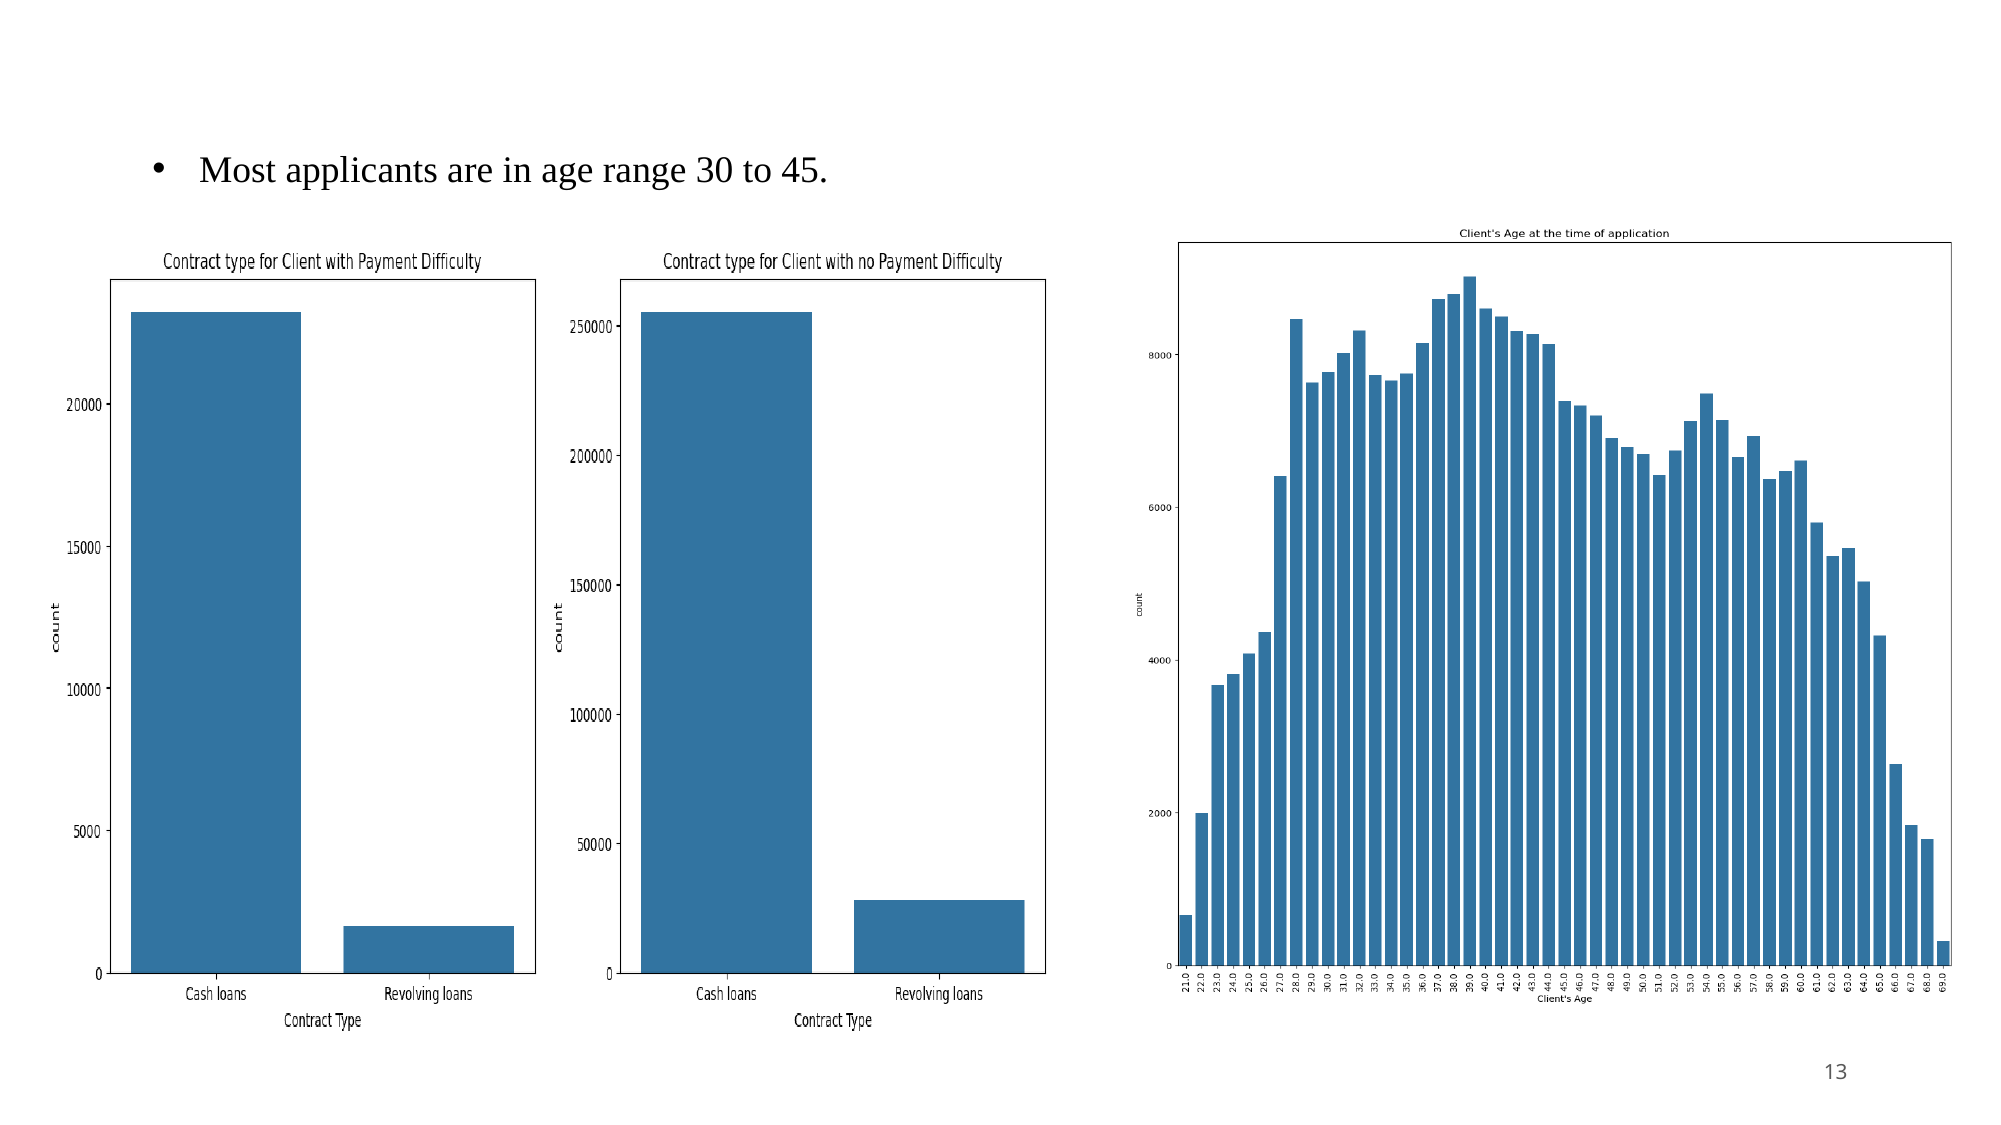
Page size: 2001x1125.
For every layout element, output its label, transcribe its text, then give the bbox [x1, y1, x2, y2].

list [1128, 223, 1958, 1009]
text_box Most applicants are in age range 30 to 45. [137, 137, 1926, 198]
slide_number 13 [1412, 1042, 1863, 1103]
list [42, 240, 1053, 1043]
